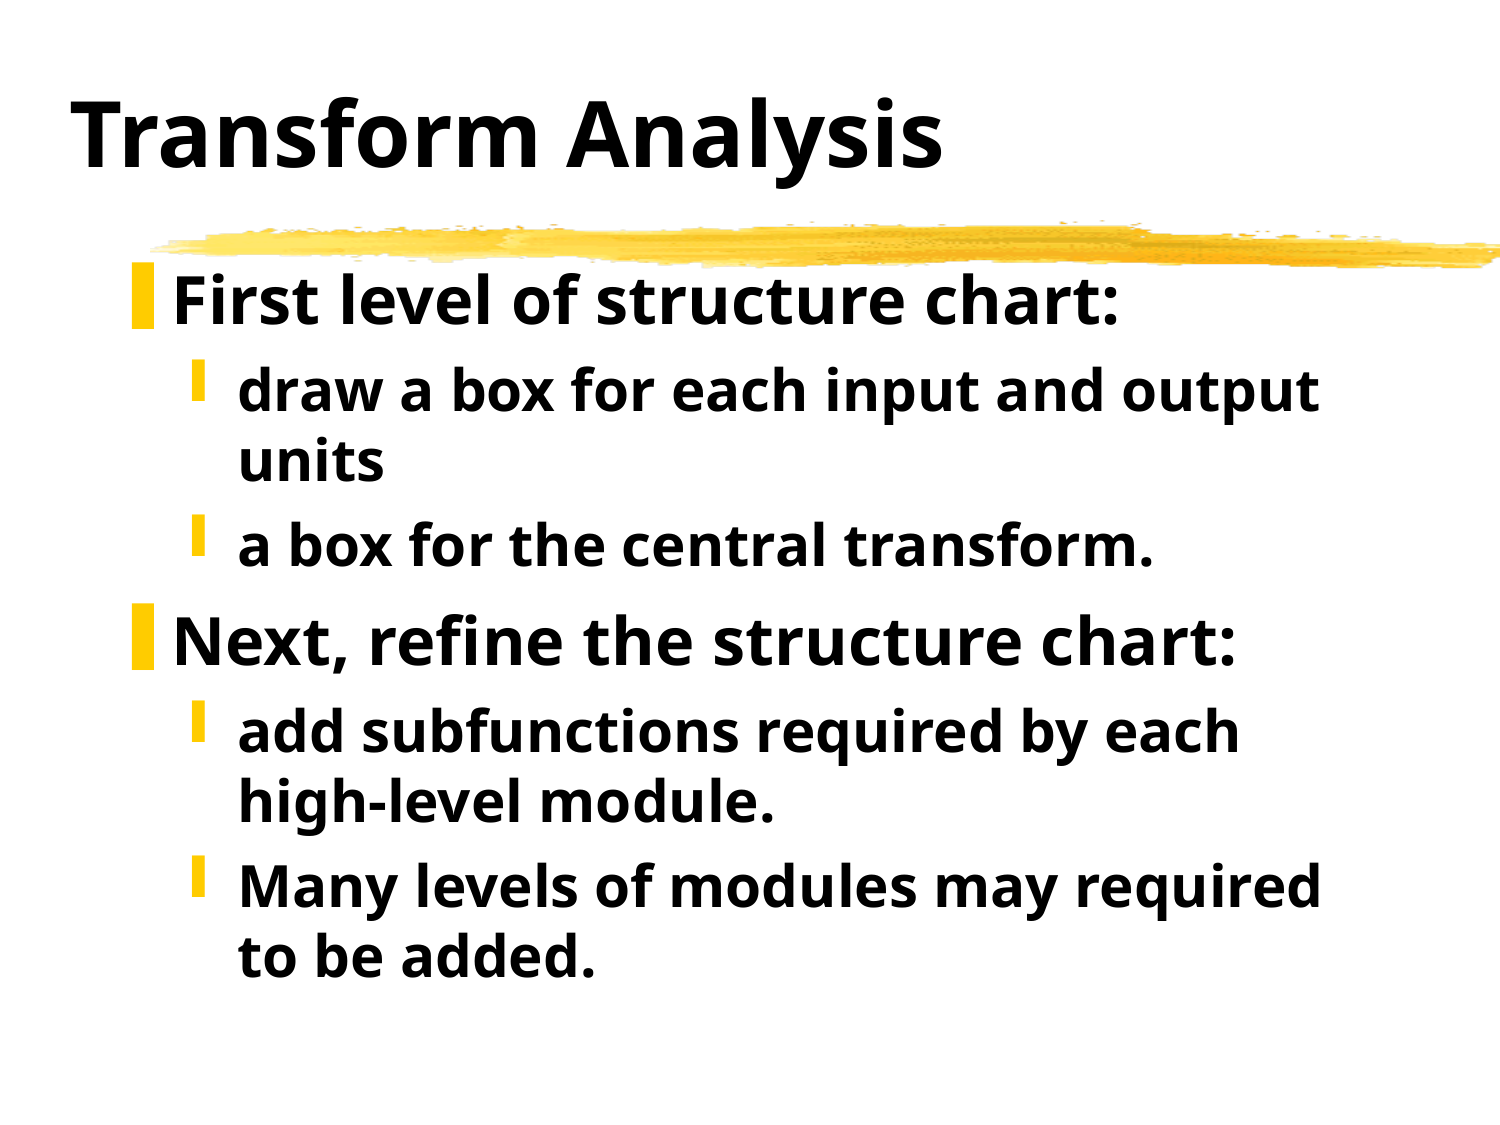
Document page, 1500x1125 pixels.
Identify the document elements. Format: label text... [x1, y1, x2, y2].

title Transform Analysis [66, 37, 1342, 225]
list First level of structure chart: draw a box for each input and output units a box for the central transform. Next, refine the structure chart: add subfunctions required by each high-level module. Many levels of modules may required to be added. [112, 249, 1388, 996]
picture [150, 215, 1500, 279]
